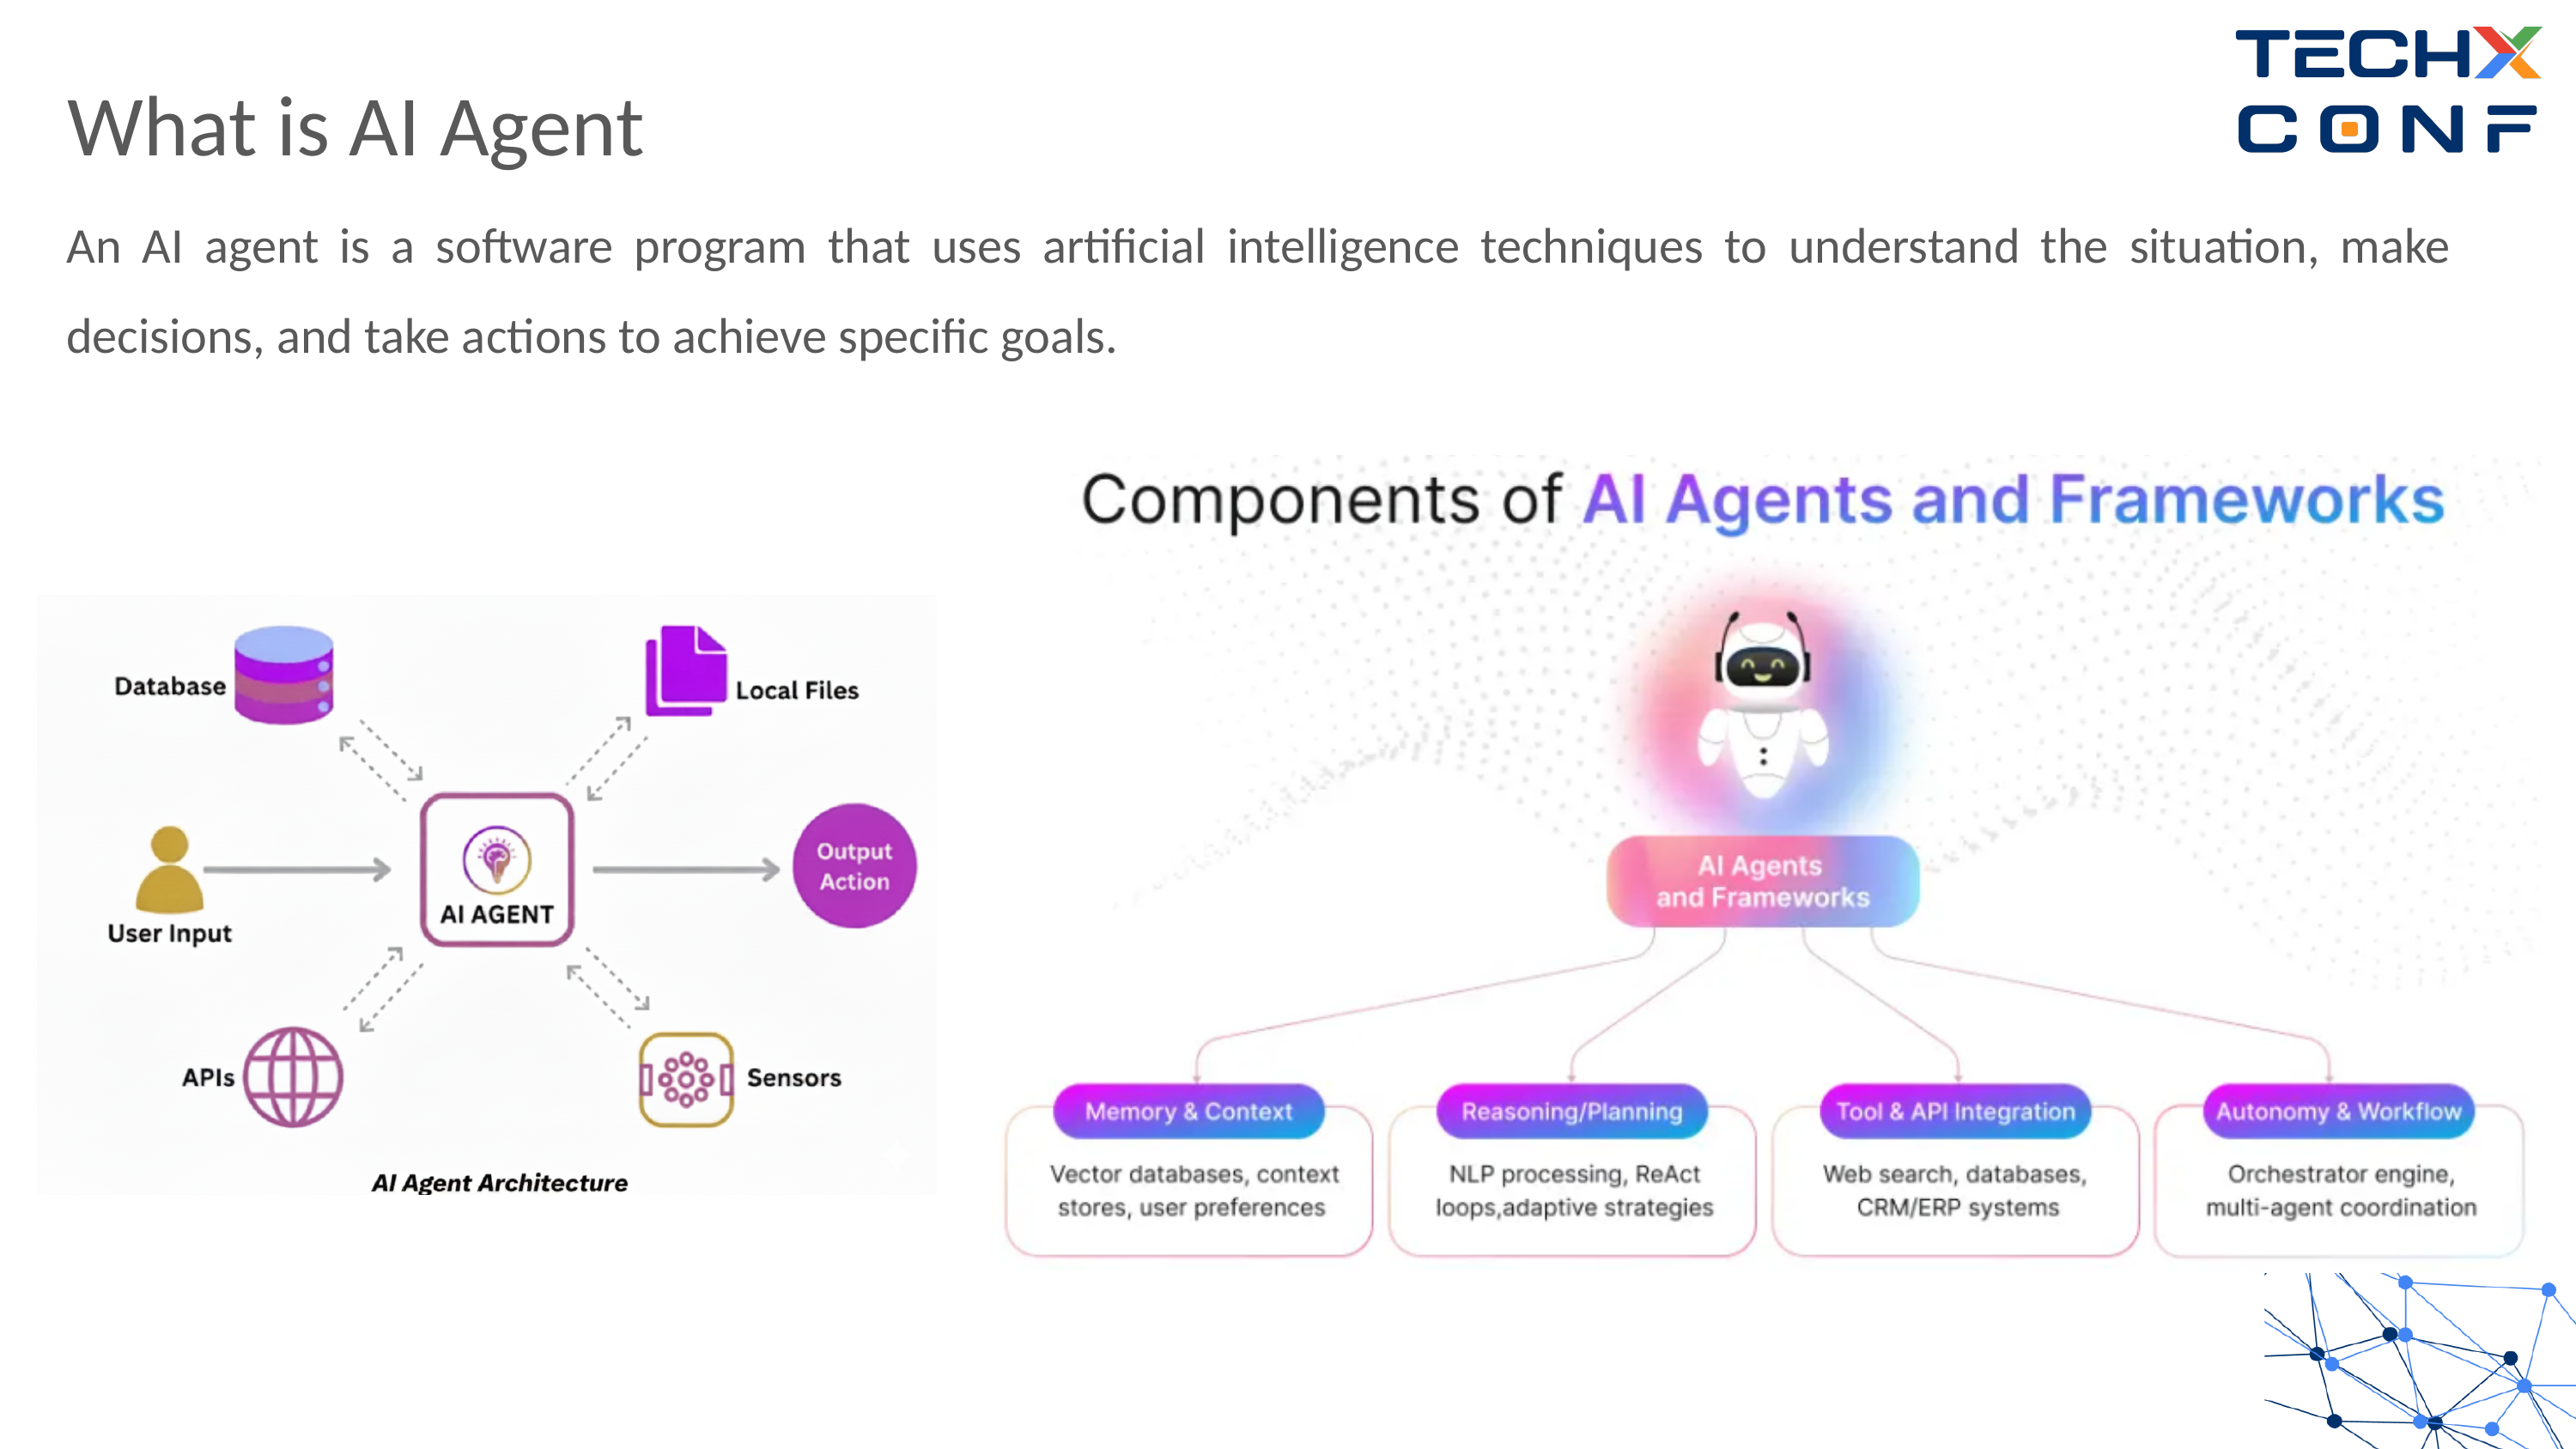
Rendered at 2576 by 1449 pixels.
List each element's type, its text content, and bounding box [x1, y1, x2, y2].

picture [2233, 26, 2555, 169]
picture [988, 455, 2576, 1449]
picture [37, 595, 937, 1195]
text_box An AI agent is a software program that uses artificial intelligence techniques to understand the situation, make decisions, and take actions to achieve specific goals. [53, 177, 2464, 385]
text_box What is AI Agent [4, 63, 708, 182]
